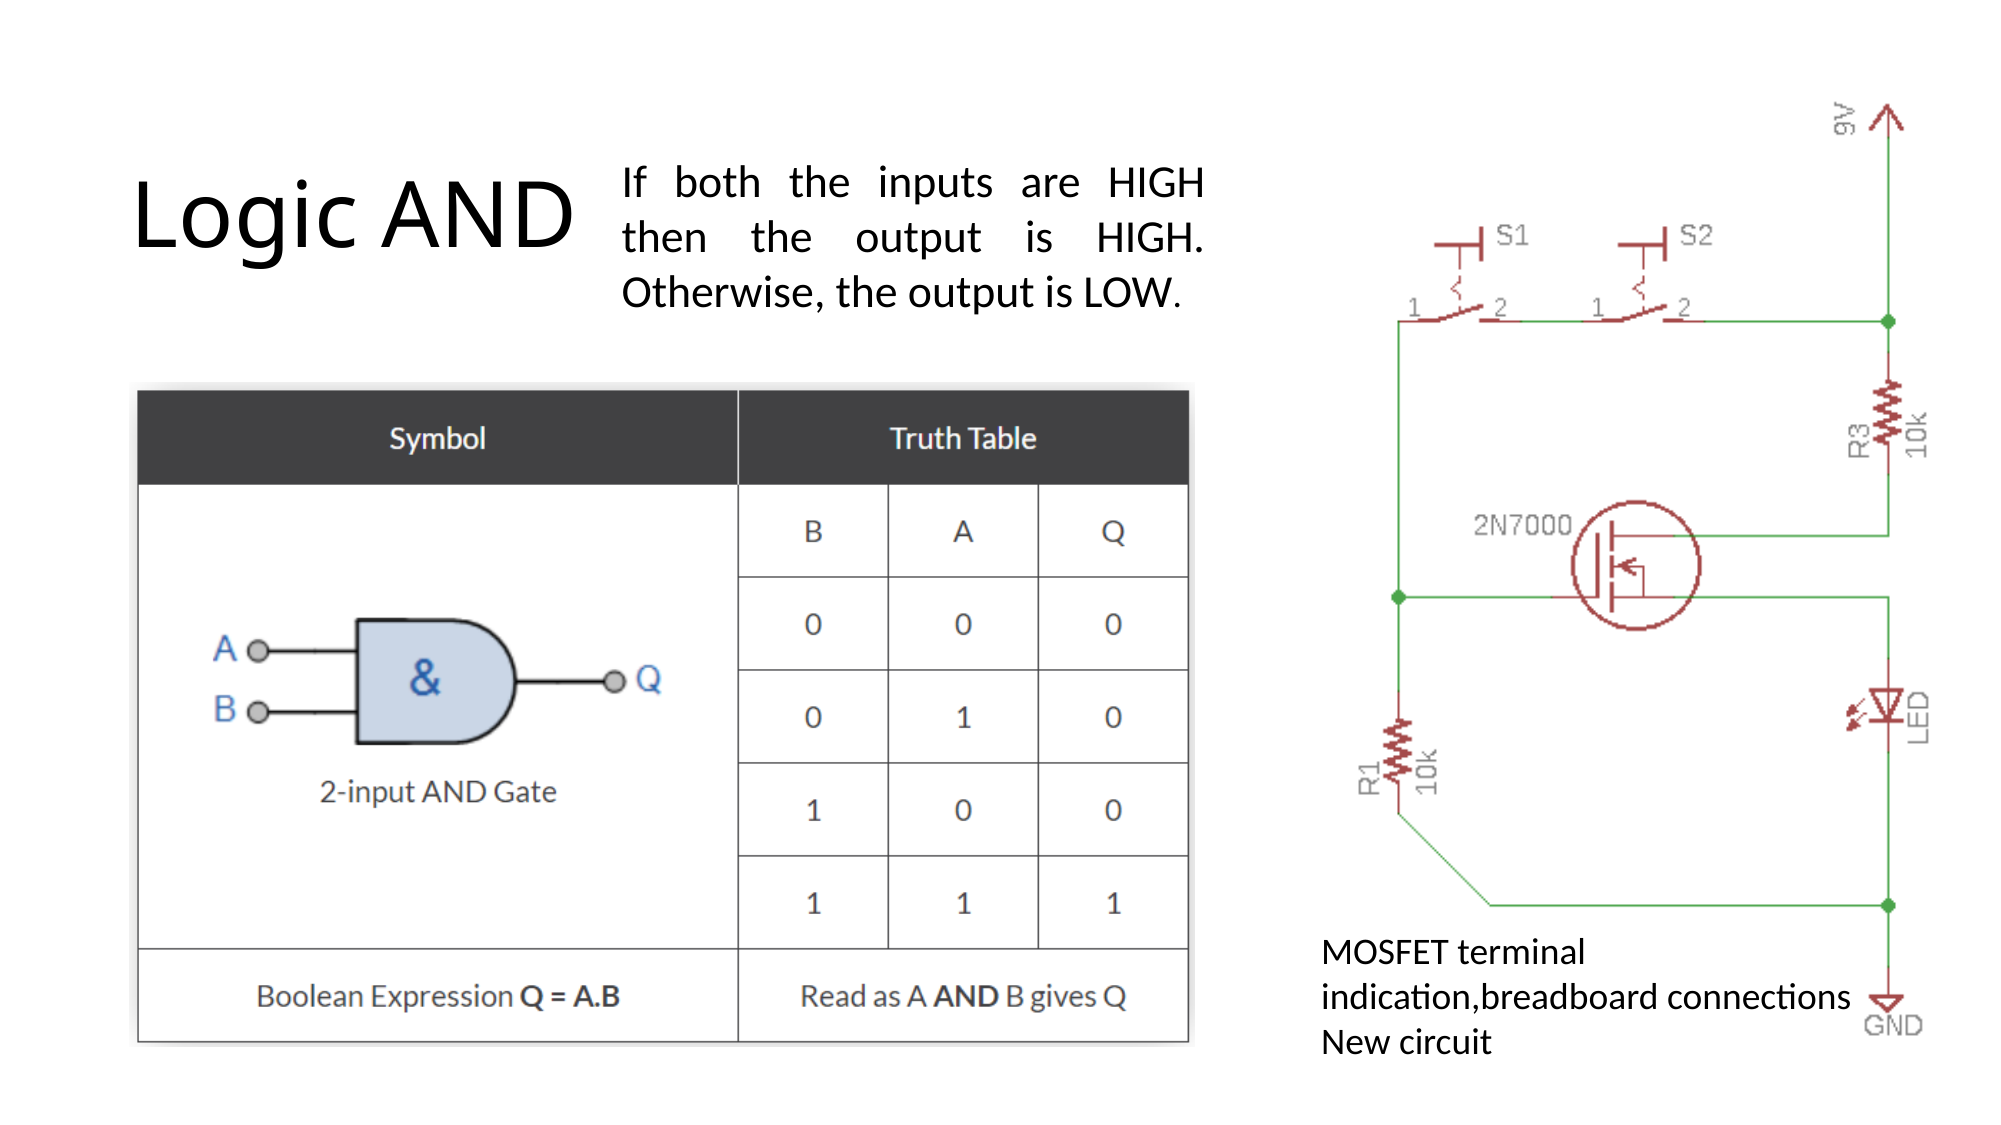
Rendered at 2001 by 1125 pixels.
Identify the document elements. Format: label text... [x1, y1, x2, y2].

text_box If both the inputs are HIGH then the output is HIGH. Otherwise, the output is LOW. [606, 144, 1221, 325]
title Logic AND [115, 108, 607, 327]
picture [129, 382, 1195, 1047]
text_box MOSFET terminal indication,breadboard connections New circuit [1306, 919, 1871, 1070]
picture [1345, 78, 1945, 1047]
